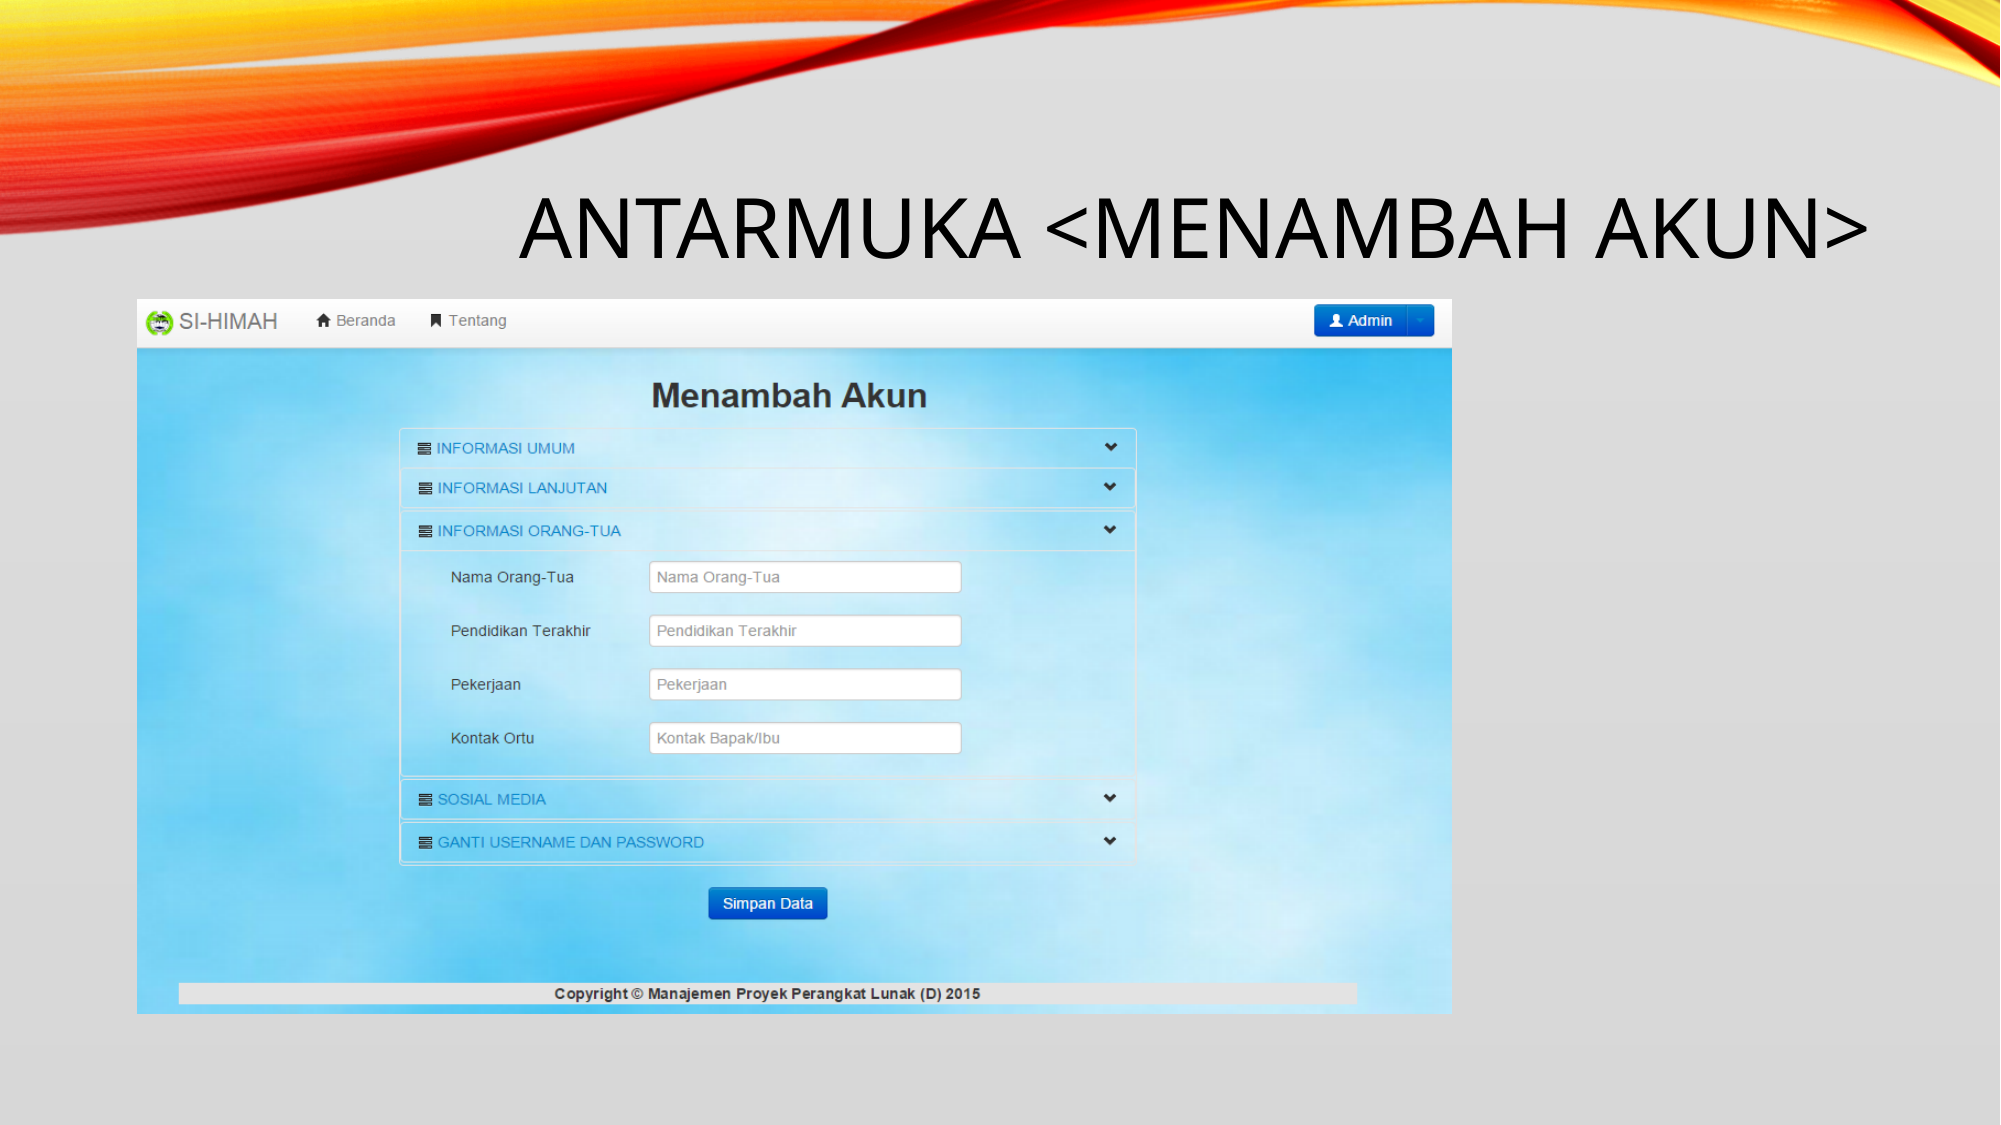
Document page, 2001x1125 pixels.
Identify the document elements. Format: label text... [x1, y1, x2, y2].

picture [0, 0, 2000, 237]
title Antarmuka <Menambah Akun> [474, 125, 1888, 338]
picture [137, 299, 1452, 1014]
